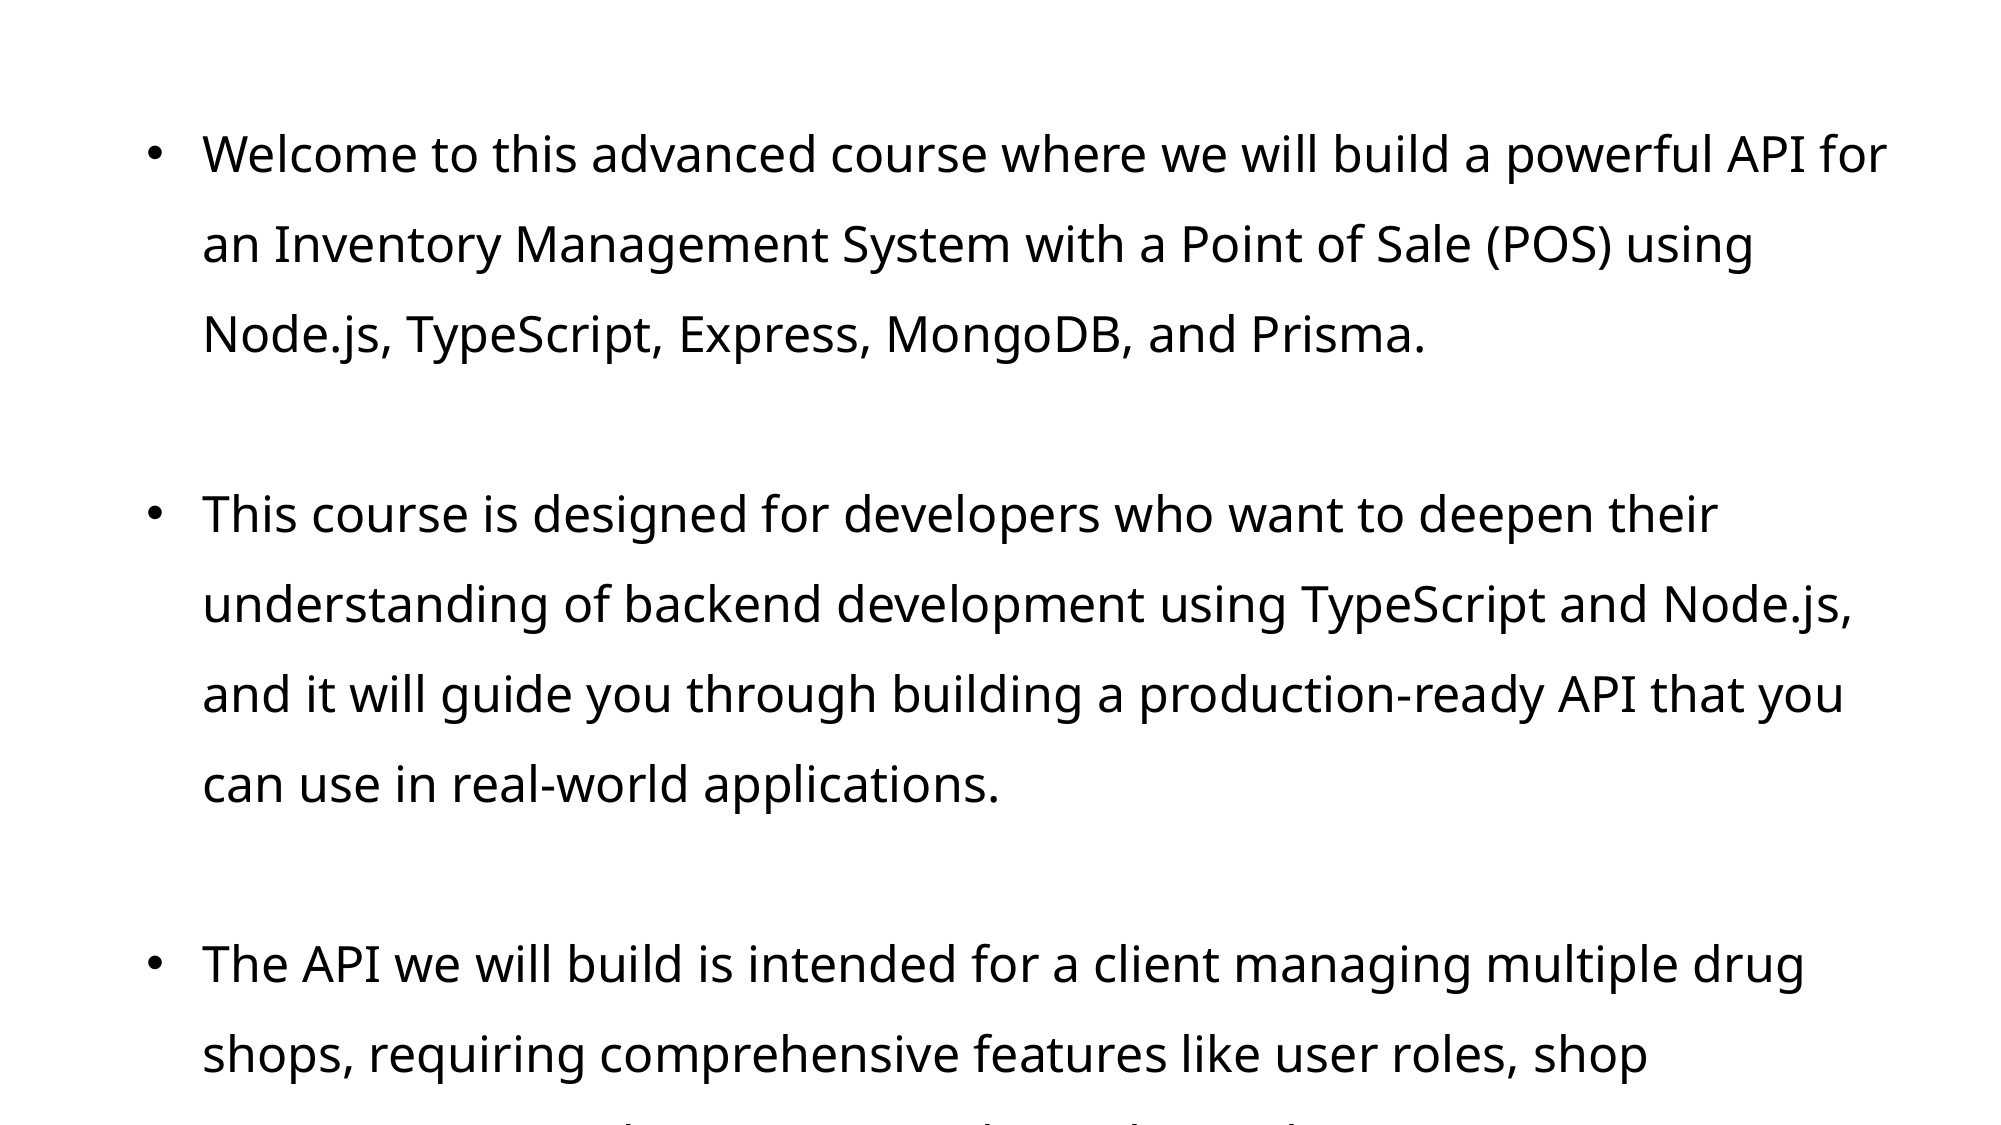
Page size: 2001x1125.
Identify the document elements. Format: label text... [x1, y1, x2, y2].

text_box Welcome to this advanced course where we will build a powerful API for an Inventory Management System with a Point of Sale (POS) using Node.js, TypeScript, Express, MongoDB, and Prisma. This course is designed for developers who want to deepen their understanding of backend development using TypeScript and Node.js, and it will guide you through building a production-ready API that you can use in real-world applications. The API we will build is intended for a client managing multiple drug shops, requiring comprehensive features like user roles, shop management, and extensive product relationships. [131, 84, 1918, 1125]
